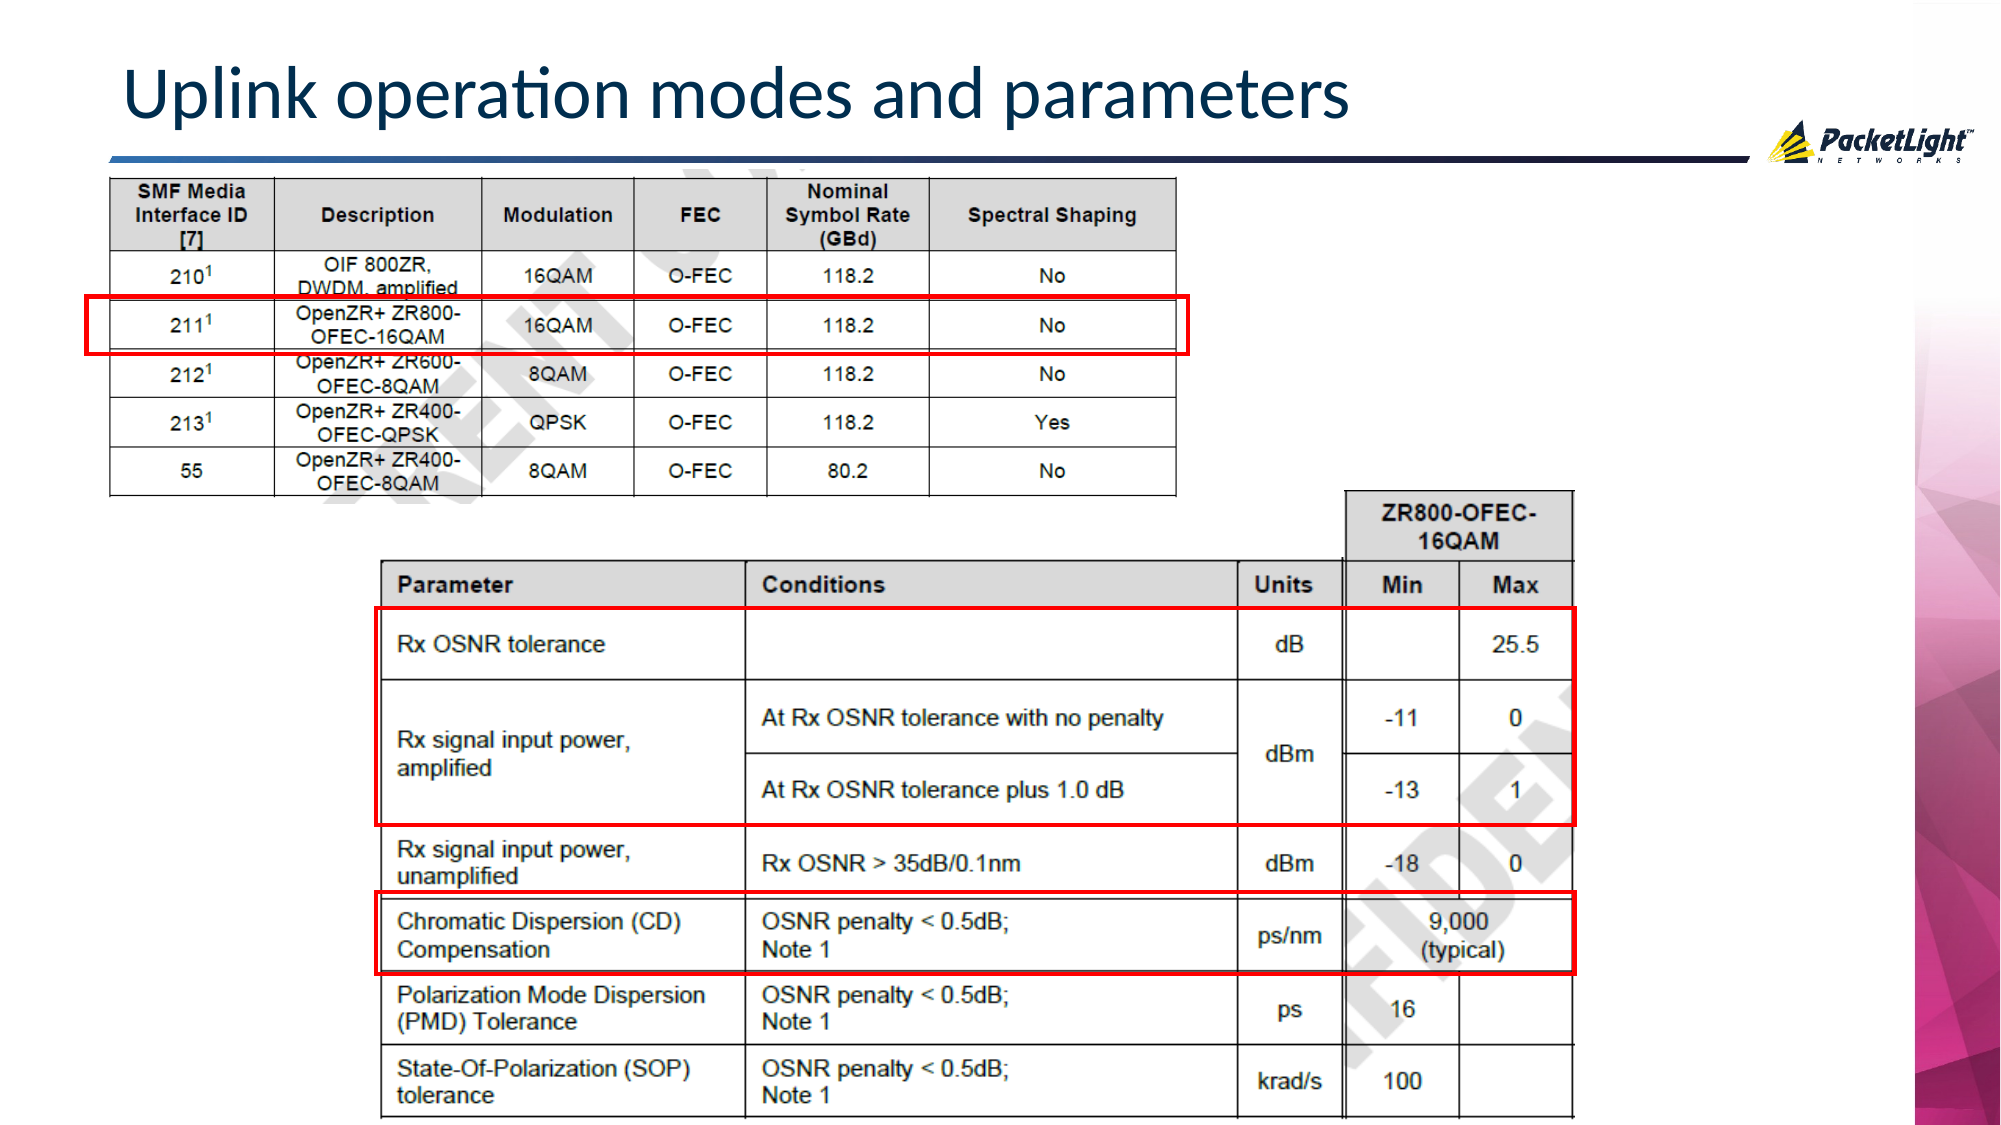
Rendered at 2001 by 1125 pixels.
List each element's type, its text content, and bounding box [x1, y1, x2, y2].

picture [1762, 0, 2001, 1125]
picture [376, 490, 1575, 1125]
text_box [85, 295, 106, 355]
picture [106, 169, 1188, 505]
title Uplink operation modes and parameters [108, 14, 1750, 163]
